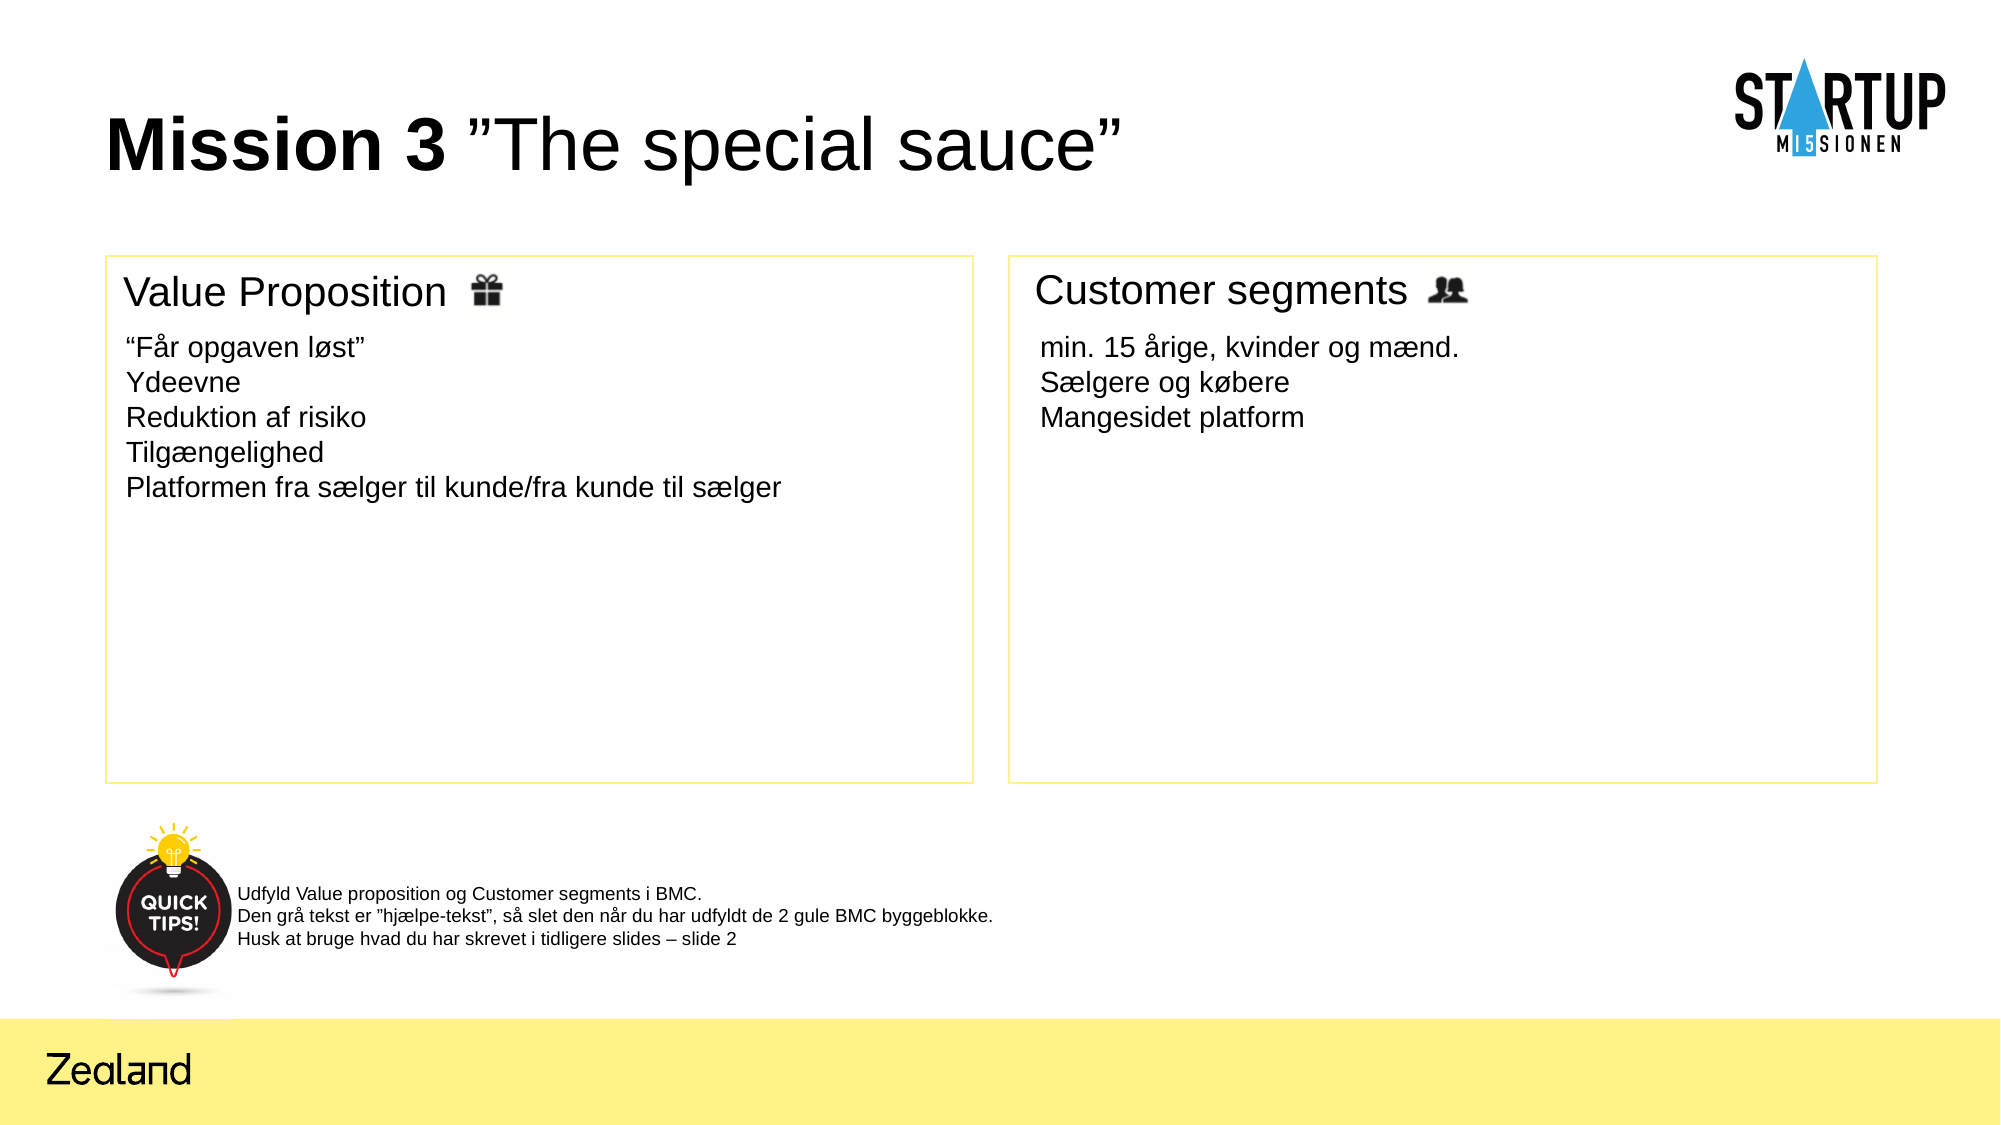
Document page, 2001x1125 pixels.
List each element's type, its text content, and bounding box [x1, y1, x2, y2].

text_box [1008, 255, 1878, 784]
picture [1726, 56, 1952, 106]
text_box min. 15 årige, kvinder og mænd. Sælgere og købere Mangesidet platform [1040, 328, 1855, 454]
list Udfyld Value proposition og Customer segments i BMC. Den grå tekst er ”hjælpe-tekst”, så slet den når du har udfyldt de 2 gule BMC byggeblokke. Husk at bruge hvad du har skrevet i tidligere slides – slide 2 [238, 881, 1682, 978]
picture [1421, 263, 1474, 309]
text_box Mission 3 ”The special sauce” [105, 106, 2000, 242]
text_box Value Proposition [123, 265, 451, 316]
text_box Customer segments [1034, 262, 1487, 313]
text_box “Får opgaven løst” Ydeevne Reduktion af risiko Tilgængelighed Platformen fra sælger til kunde/fra kunde til sælger [125, 328, 941, 523]
picture [105, 818, 238, 1019]
picture [454, 265, 512, 320]
text_box [105, 255, 974, 784]
